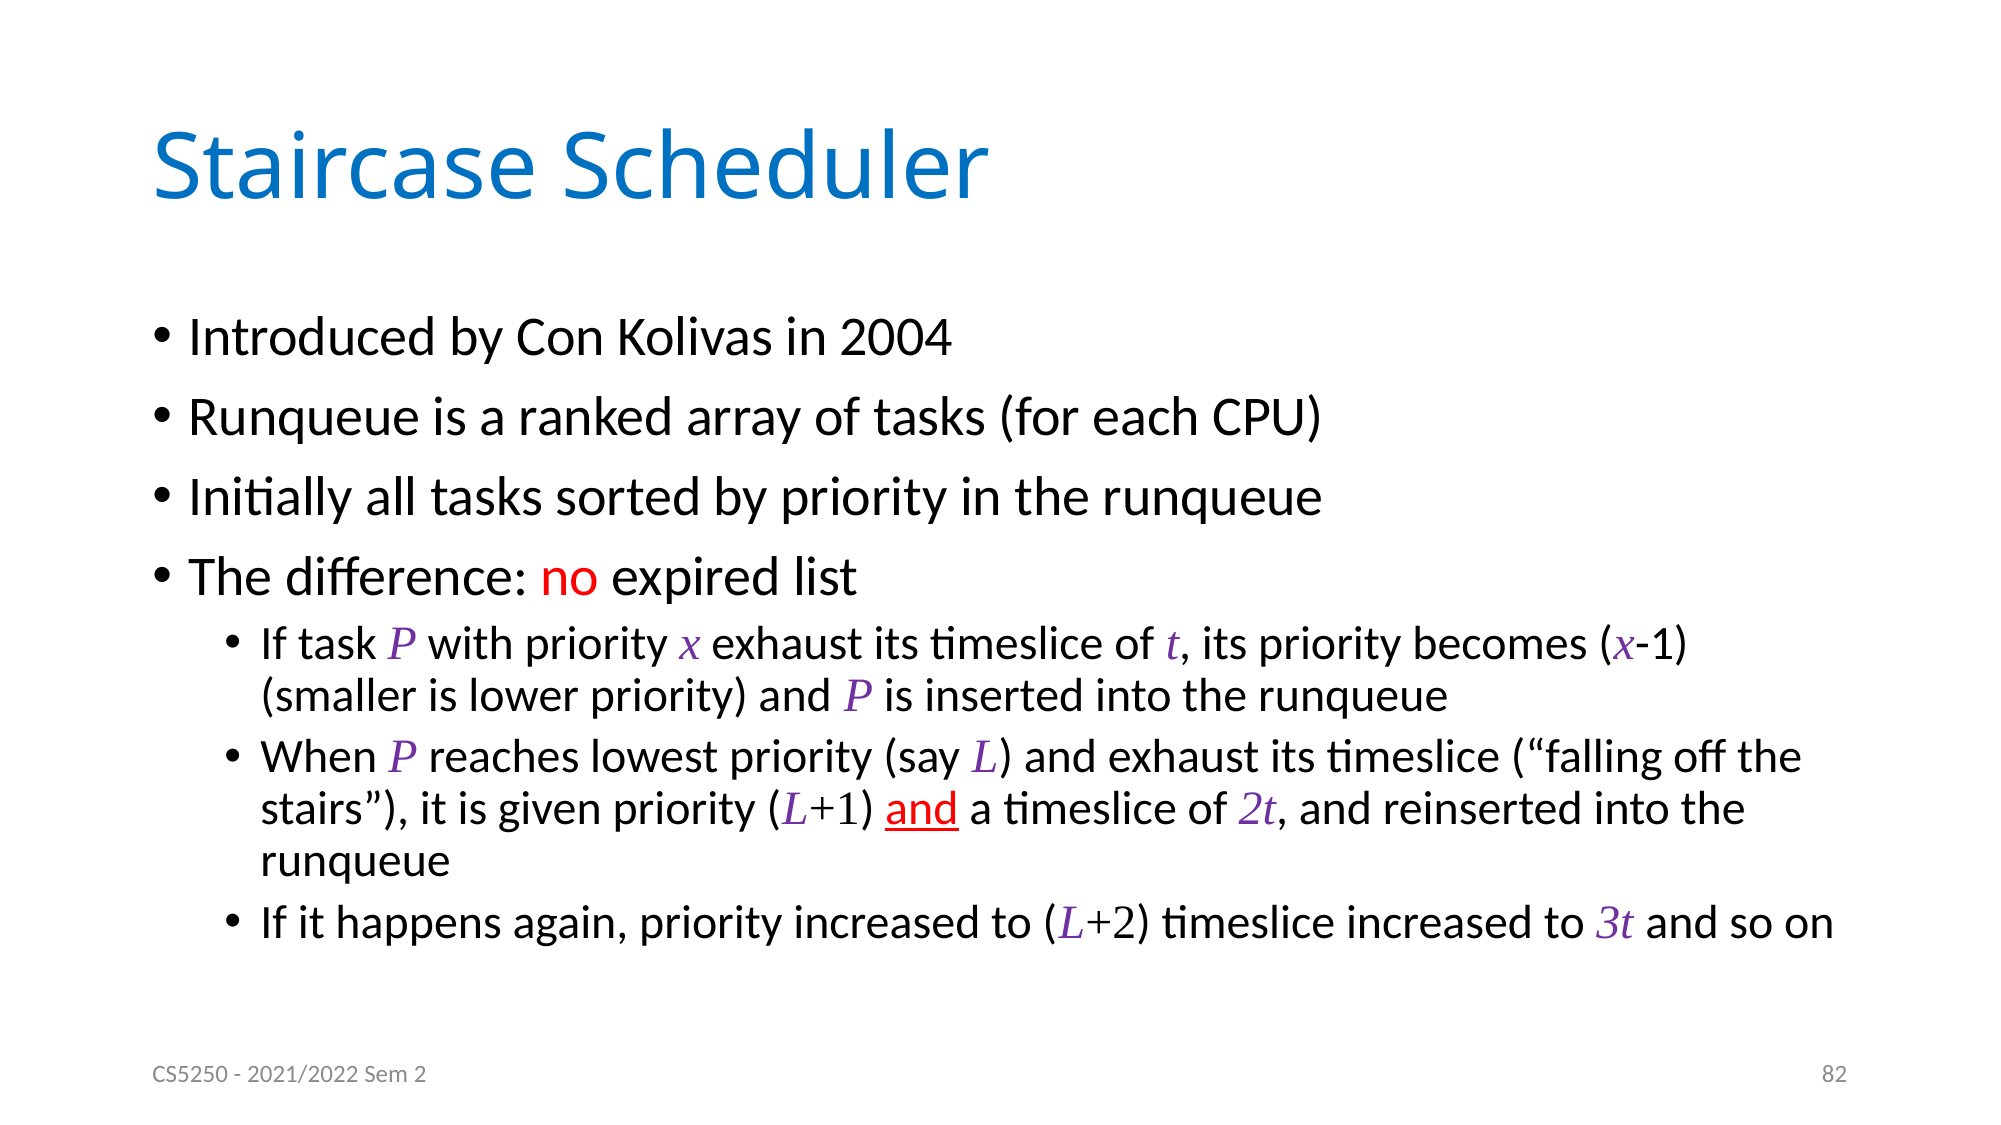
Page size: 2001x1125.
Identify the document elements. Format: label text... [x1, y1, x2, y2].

slide_number 82 [1412, 1042, 1863, 1103]
slide_number CS5250 - 2021/2022 Sem 2 [137, 1042, 588, 1103]
title Staircase Scheduler [137, 59, 1863, 278]
list Introduced by Con Kolivas in 2004 Runqueue is a ranked array of tasks (for each CPU) Initially all tasks sorted by priority in the runqueue The difference: no expired list If task P with priority x exhaust its timeslice of t, its priority becomes (x-1) (smaller is lower priority) and P is inserted into the runqueue When P reaches lowest priority (say L) and exhaust its timeslice (“falling off the stairs”), it is given priority (L+1) and a timeslice of 2t, and reinserted into the runqueue If it happens again, priority increased to (L+2) timeslice increased to 3t and so on [137, 299, 1863, 1014]
